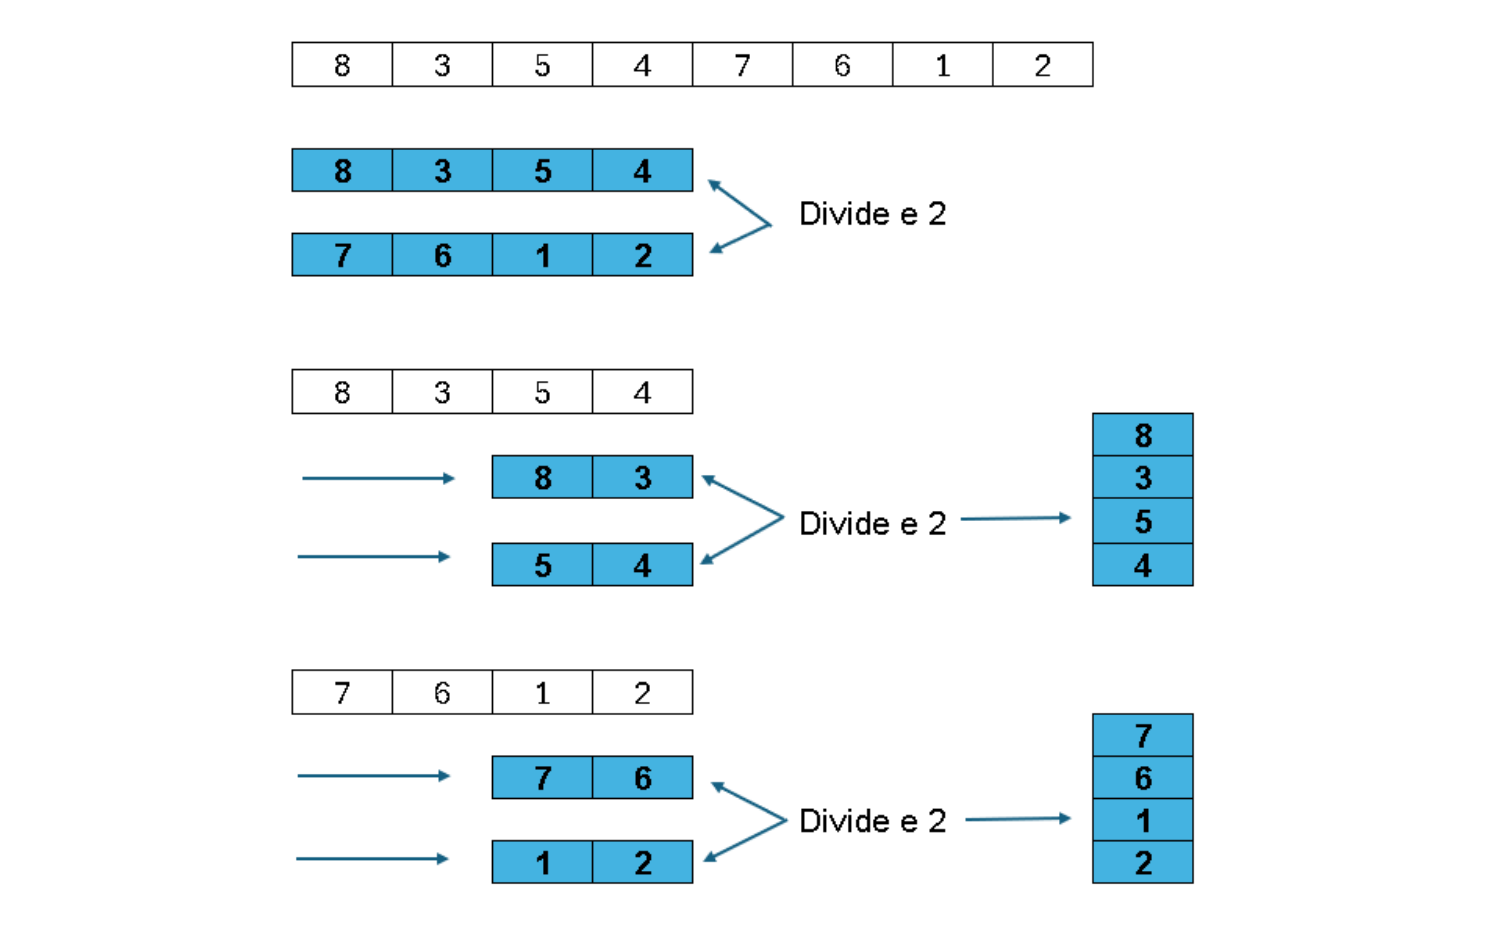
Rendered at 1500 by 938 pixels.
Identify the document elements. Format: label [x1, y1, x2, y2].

picture [284, 31, 1216, 906]
